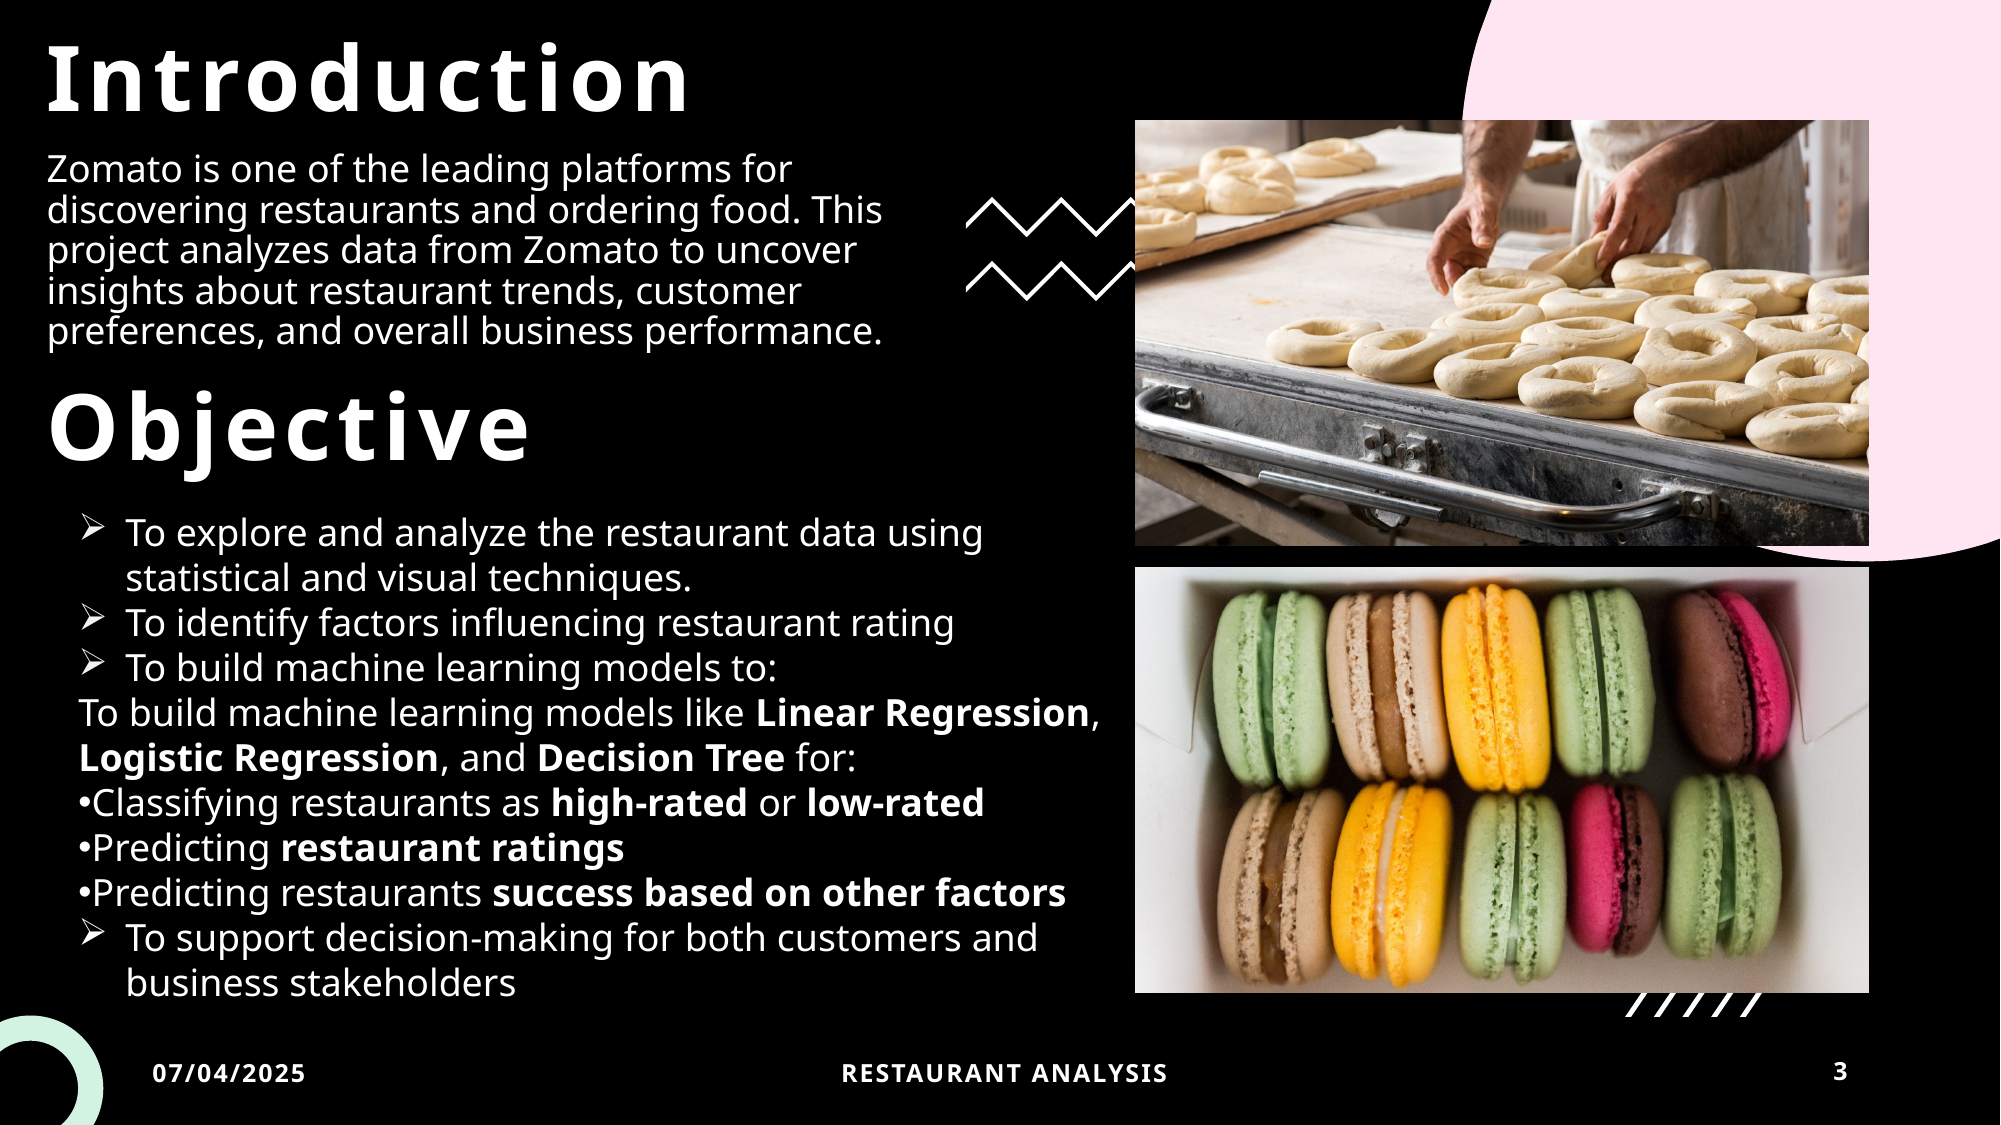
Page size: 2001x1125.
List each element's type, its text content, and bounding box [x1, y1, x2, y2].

title Objective [31, 386, 805, 489]
slide_number 3 [1412, 1042, 1863, 1103]
footer Restaurant Analysis [662, 1042, 1338, 1103]
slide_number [137, 1042, 392, 1103]
picture [1135, 567, 1869, 993]
text_box To explore and analyze the restaurant data using statistical and visual techniques. To identify factors influencing restaurant rating To build machine learning models to: To build machine learning models like Linear Regression, Logistic Regression, and Decision Tree for: Classifying restaurants as high-rated or low-rated Predicting restaurant ratings Predicting restaurants success based on other factors To support decision-making for both customers and business stakeholders [63, 501, 1136, 1057]
picture [1135, 120, 1869, 546]
list Zomato is one of the leading platforms for discovering restaurants and ordering food. This project analyzes data from Zomato to uncover insights about restaurant trends, customer preferences, and overall business performance. [31, 143, 964, 386]
text_box Introduction [31, 24, 851, 139]
